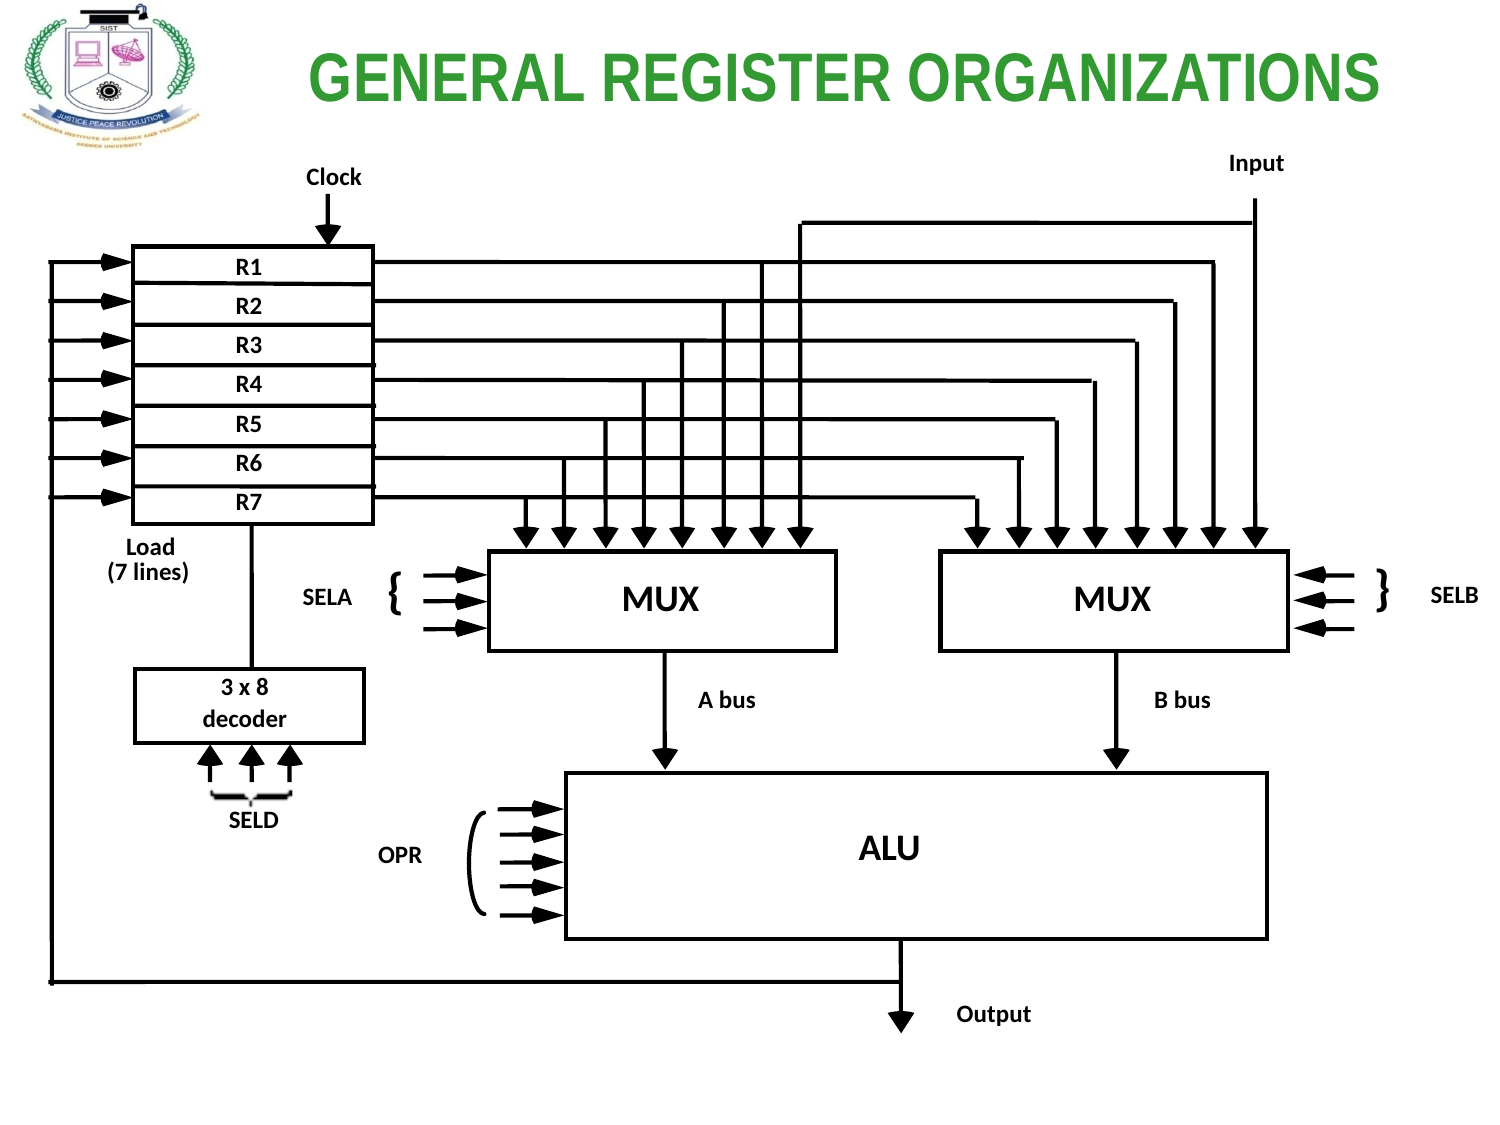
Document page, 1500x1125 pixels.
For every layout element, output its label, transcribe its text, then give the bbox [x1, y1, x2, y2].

picture [0, 0, 220, 163]
title GENERAL REGISTER ORGANIZATIONS [191, 28, 1500, 136]
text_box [48, 142, 1500, 1043]
